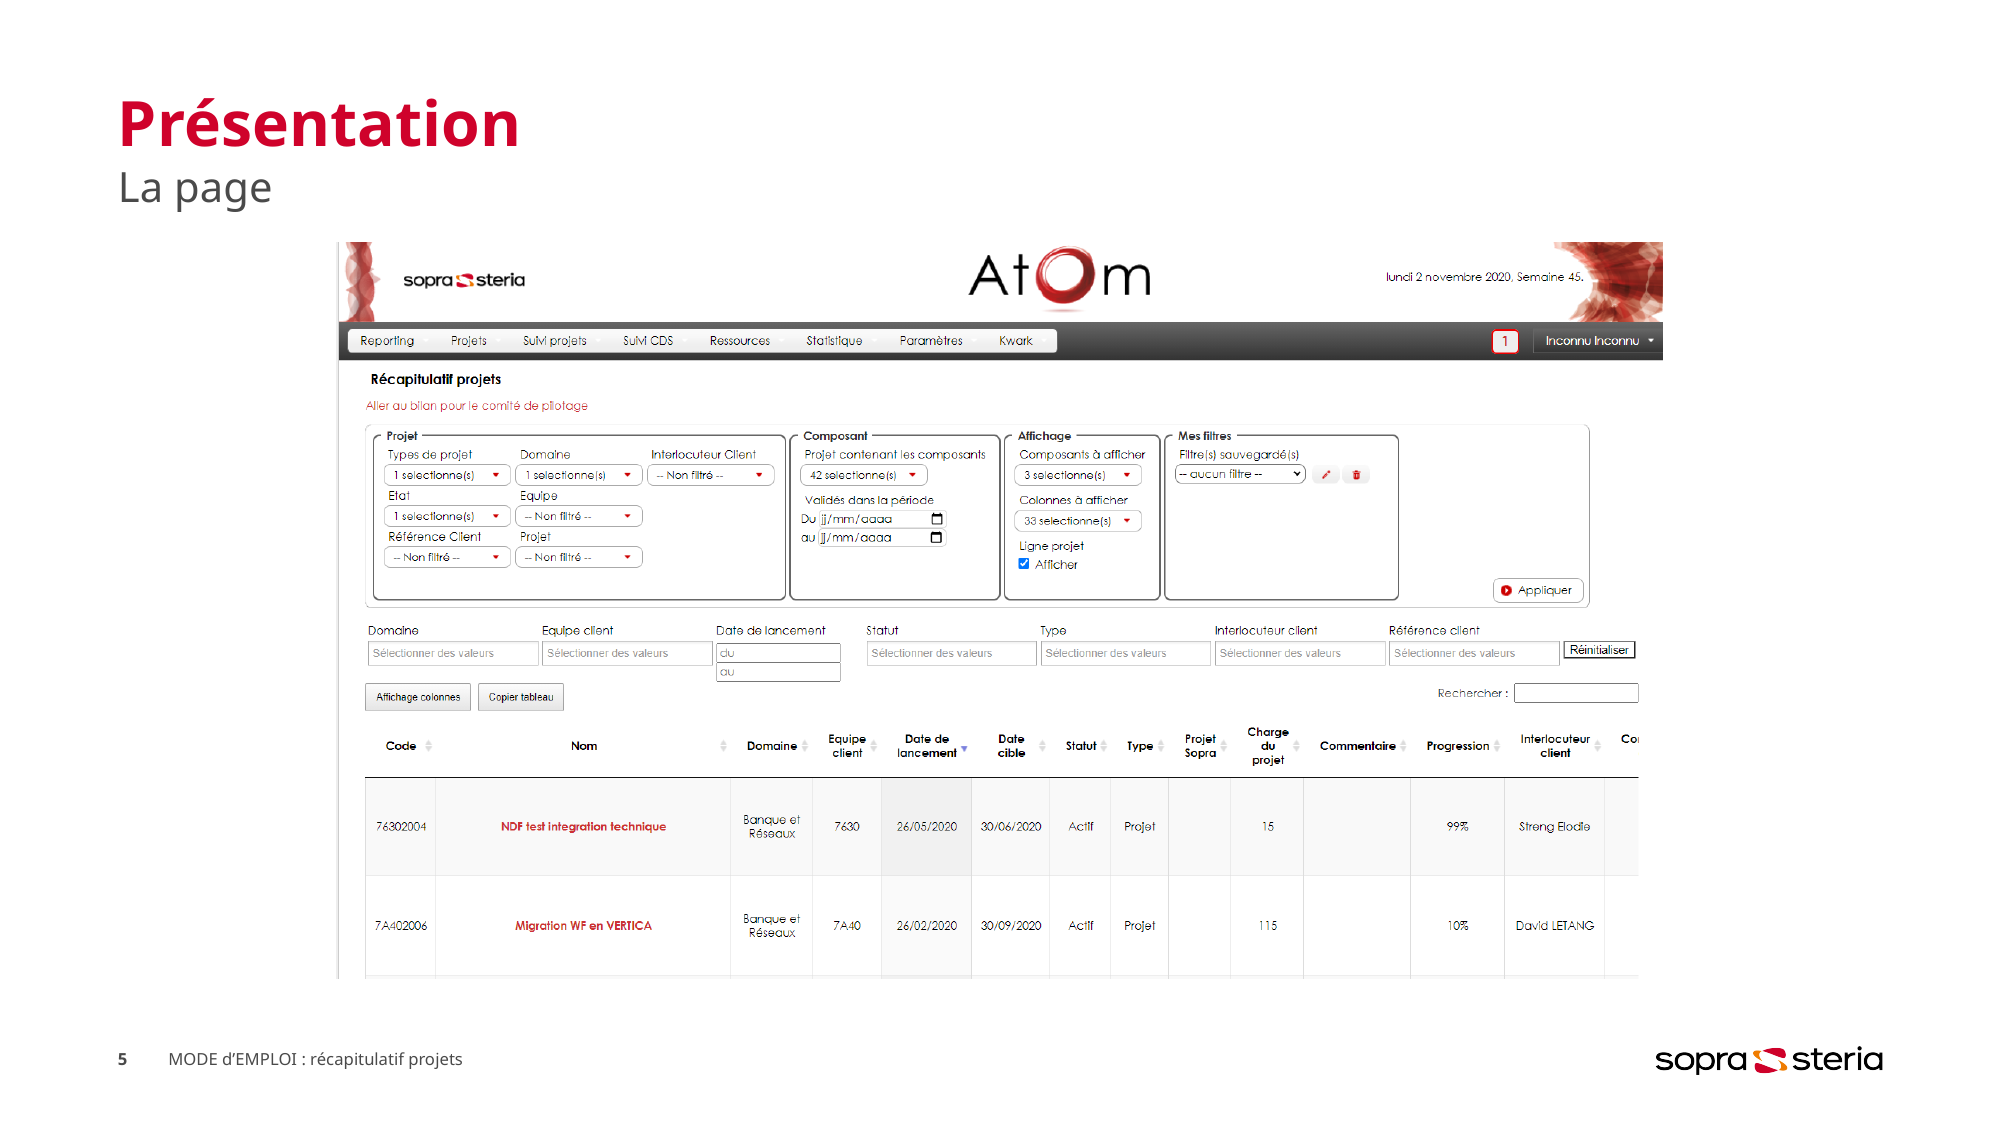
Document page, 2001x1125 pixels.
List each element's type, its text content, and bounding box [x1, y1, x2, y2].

title Présentation [117, 5, 1882, 159]
slide_number 5 [117, 1039, 177, 1081]
picture [1638, 1028, 1900, 1093]
picture [336, 242, 1663, 979]
footer MODE d’EMPLOI : récapitulatif projets [177, 1039, 759, 1081]
list La page [117, 160, 1882, 220]
